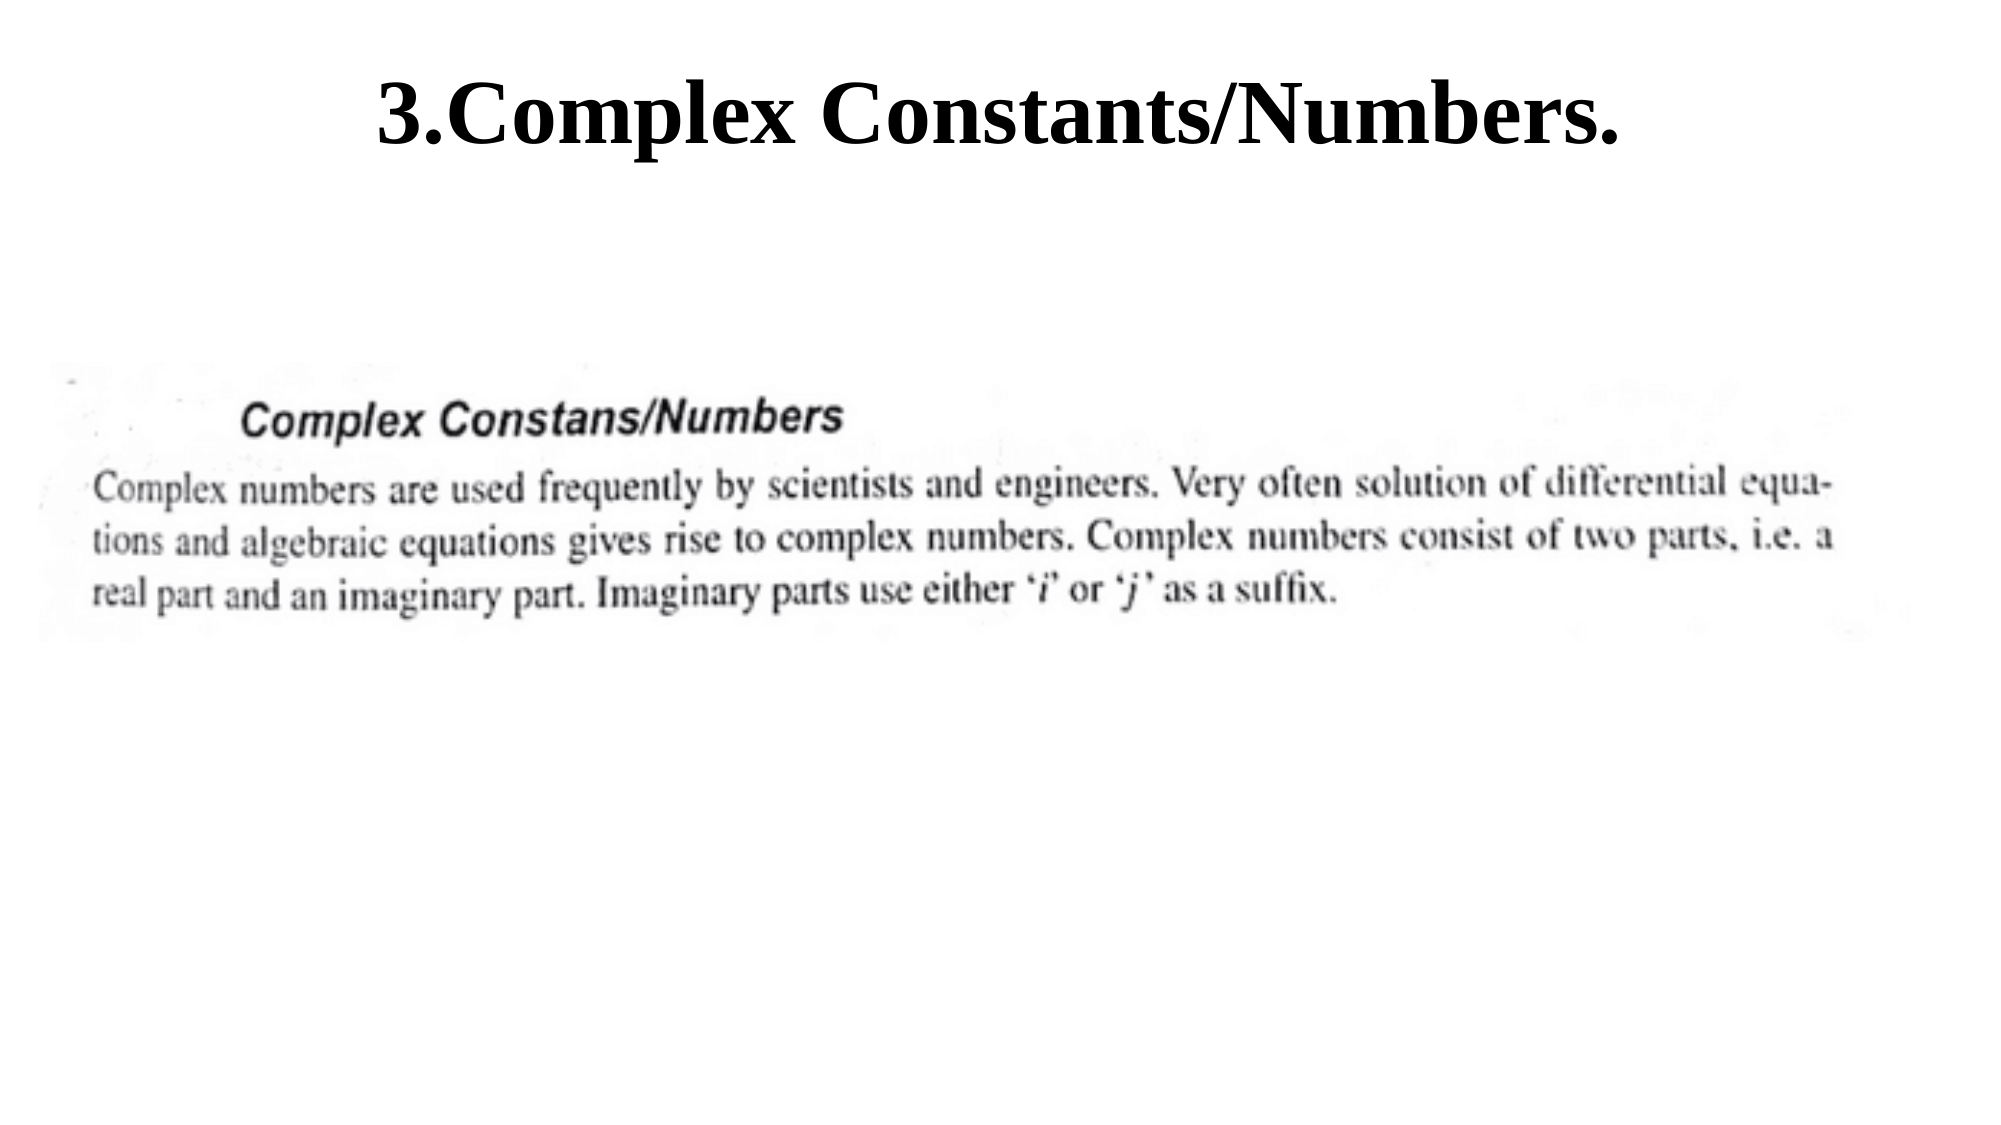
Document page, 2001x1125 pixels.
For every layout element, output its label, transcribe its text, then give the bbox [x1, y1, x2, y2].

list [38, 362, 1910, 669]
title 3.Complex Constants/Numbers. [137, 59, 1863, 278]
